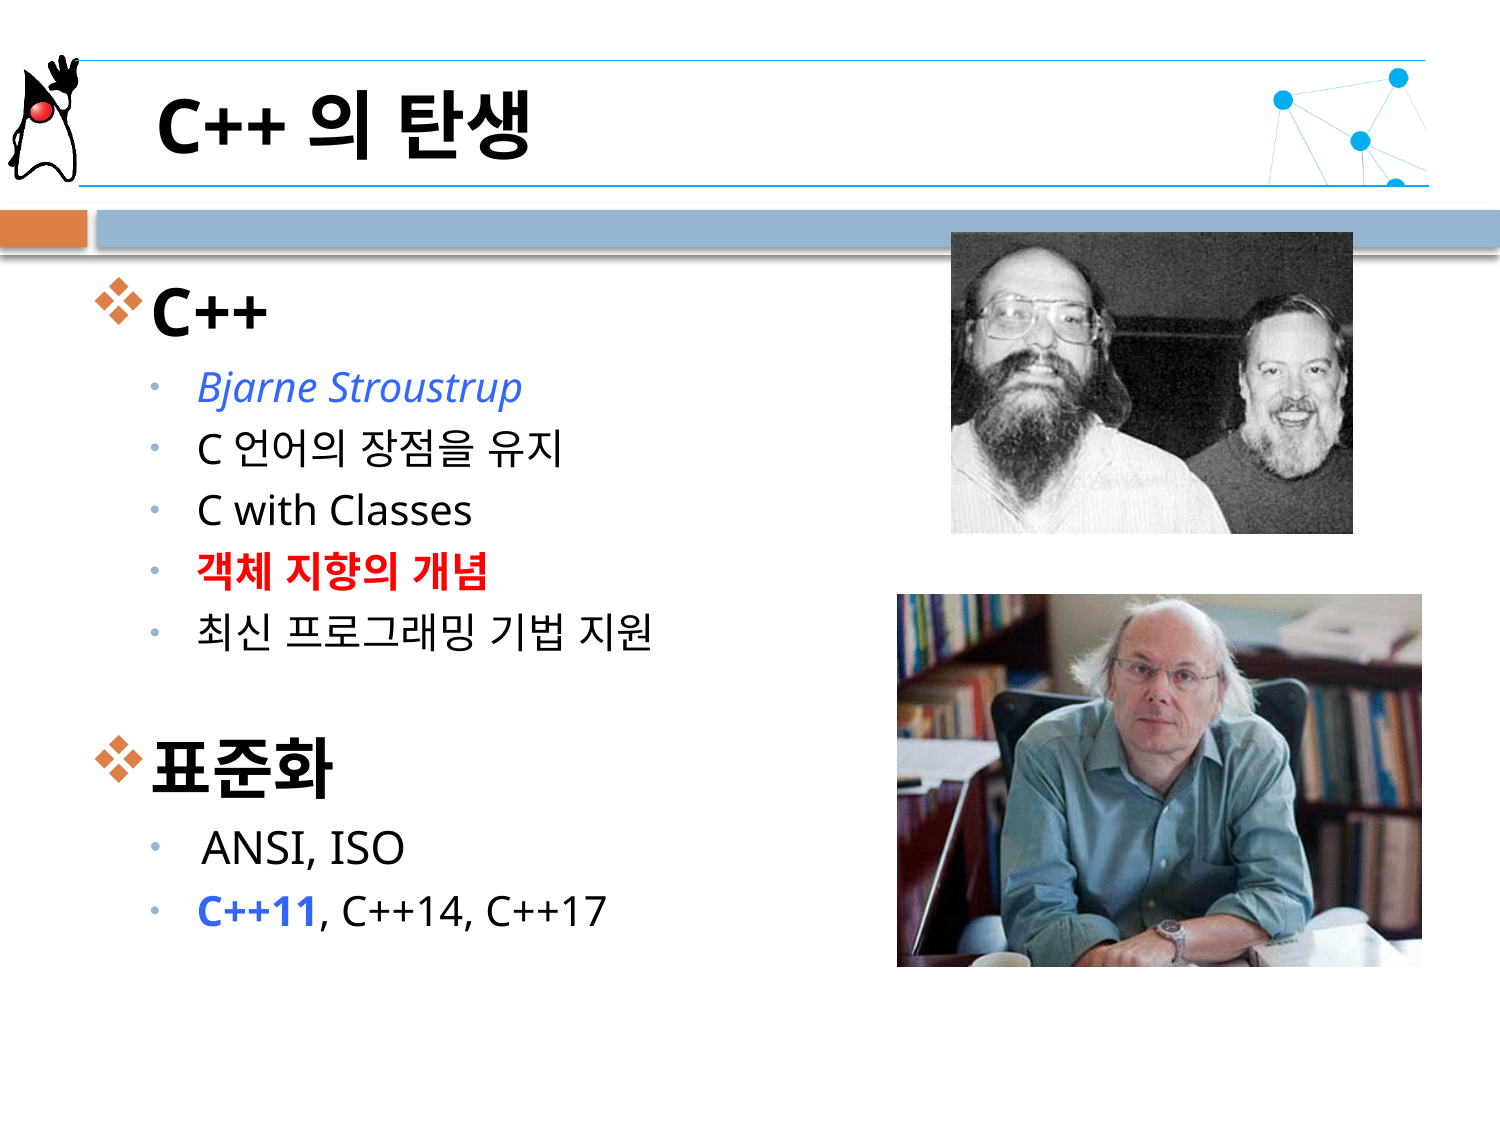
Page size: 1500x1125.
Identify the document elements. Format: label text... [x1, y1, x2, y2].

list C++ Bjarne Stroustrup C언어의 장점을 유지 C with Classes 객체 지향의 개념 최신 프로그래밍 기법 지원 표준화 ANSI, ISO C++11, C++14, C++17 [75, 262, 1425, 1075]
picture [8, 55, 79, 182]
text_box C++의 탄생 [140, 60, 1500, 186]
picture [897, 594, 1422, 967]
picture [951, 232, 1353, 534]
